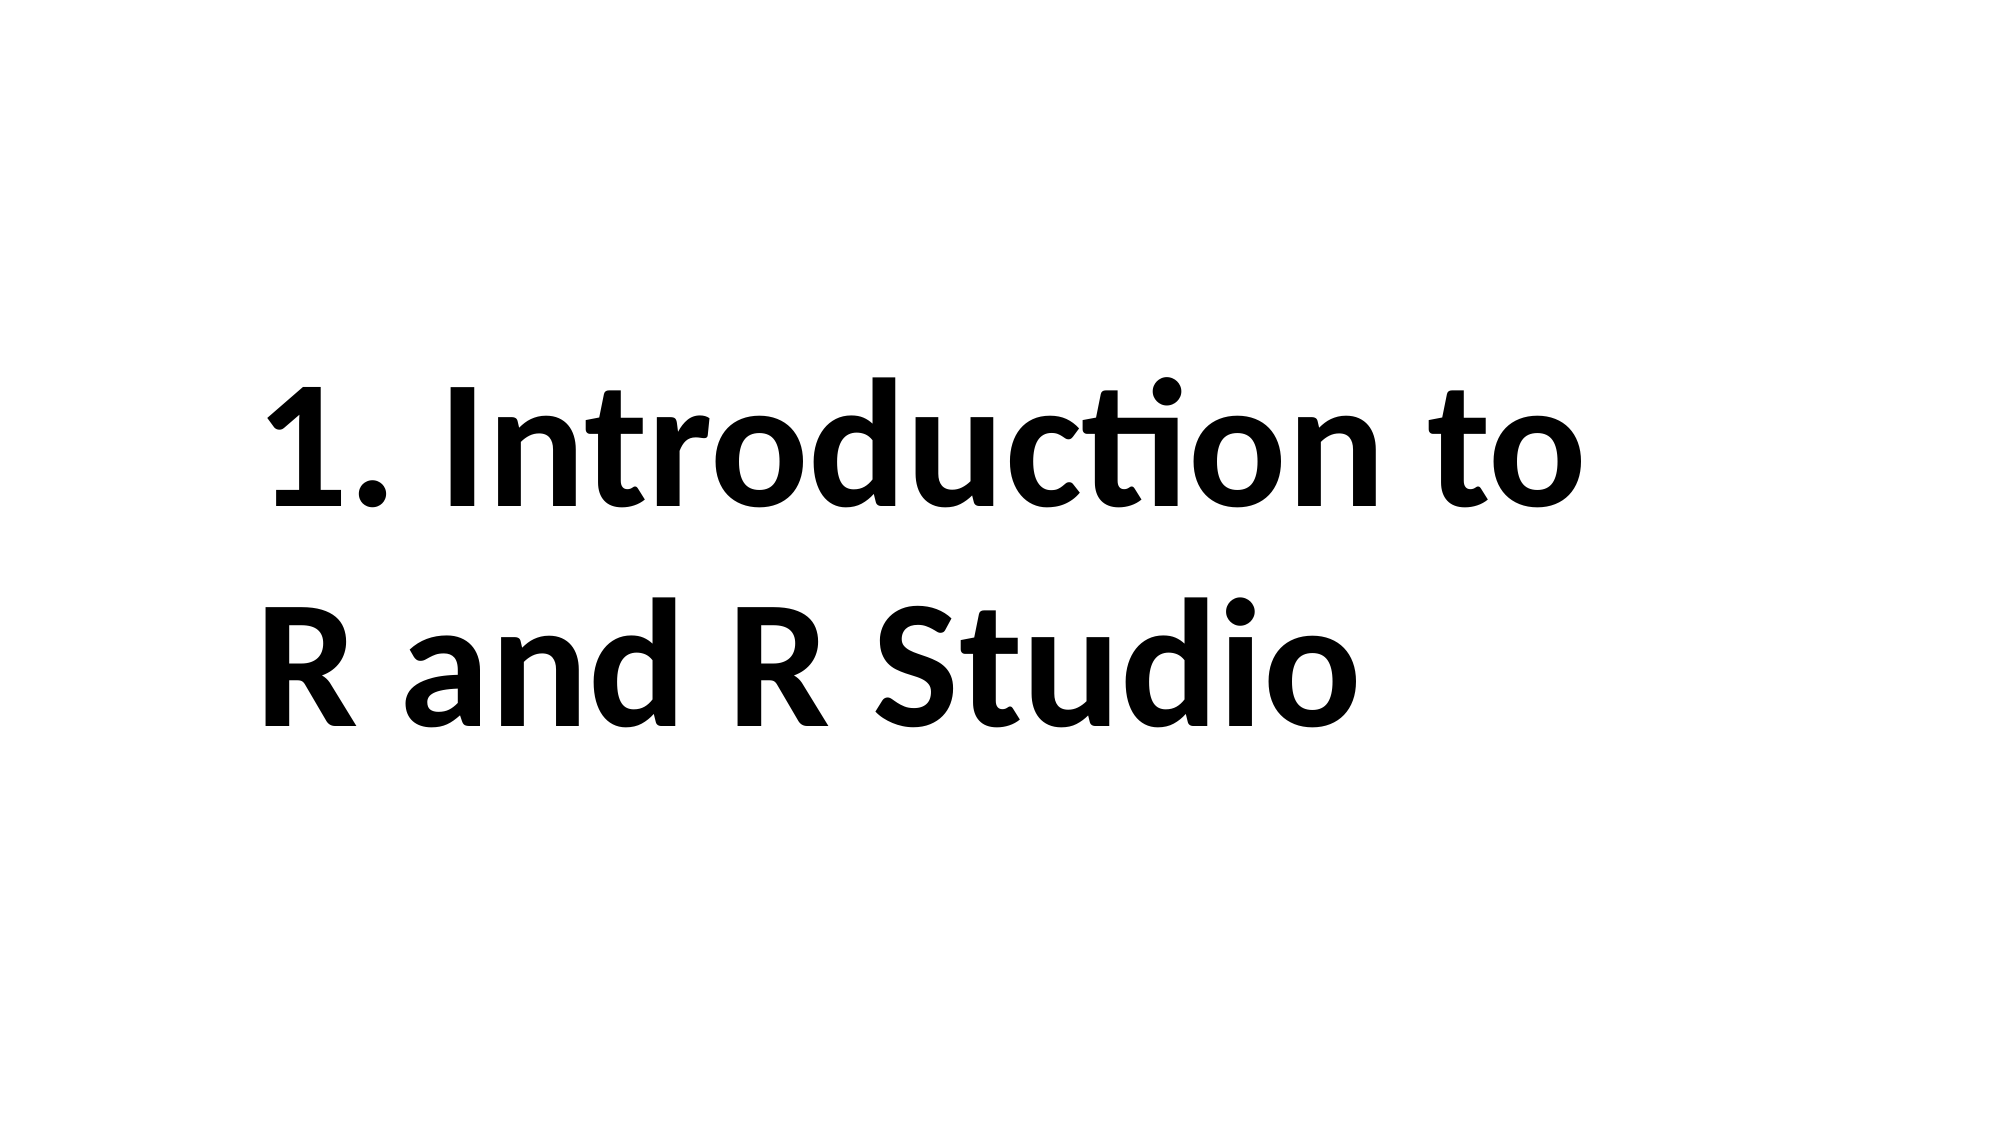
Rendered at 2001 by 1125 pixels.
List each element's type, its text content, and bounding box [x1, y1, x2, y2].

text_box 1. Introduction to R and R Studio [240, 315, 1627, 771]
